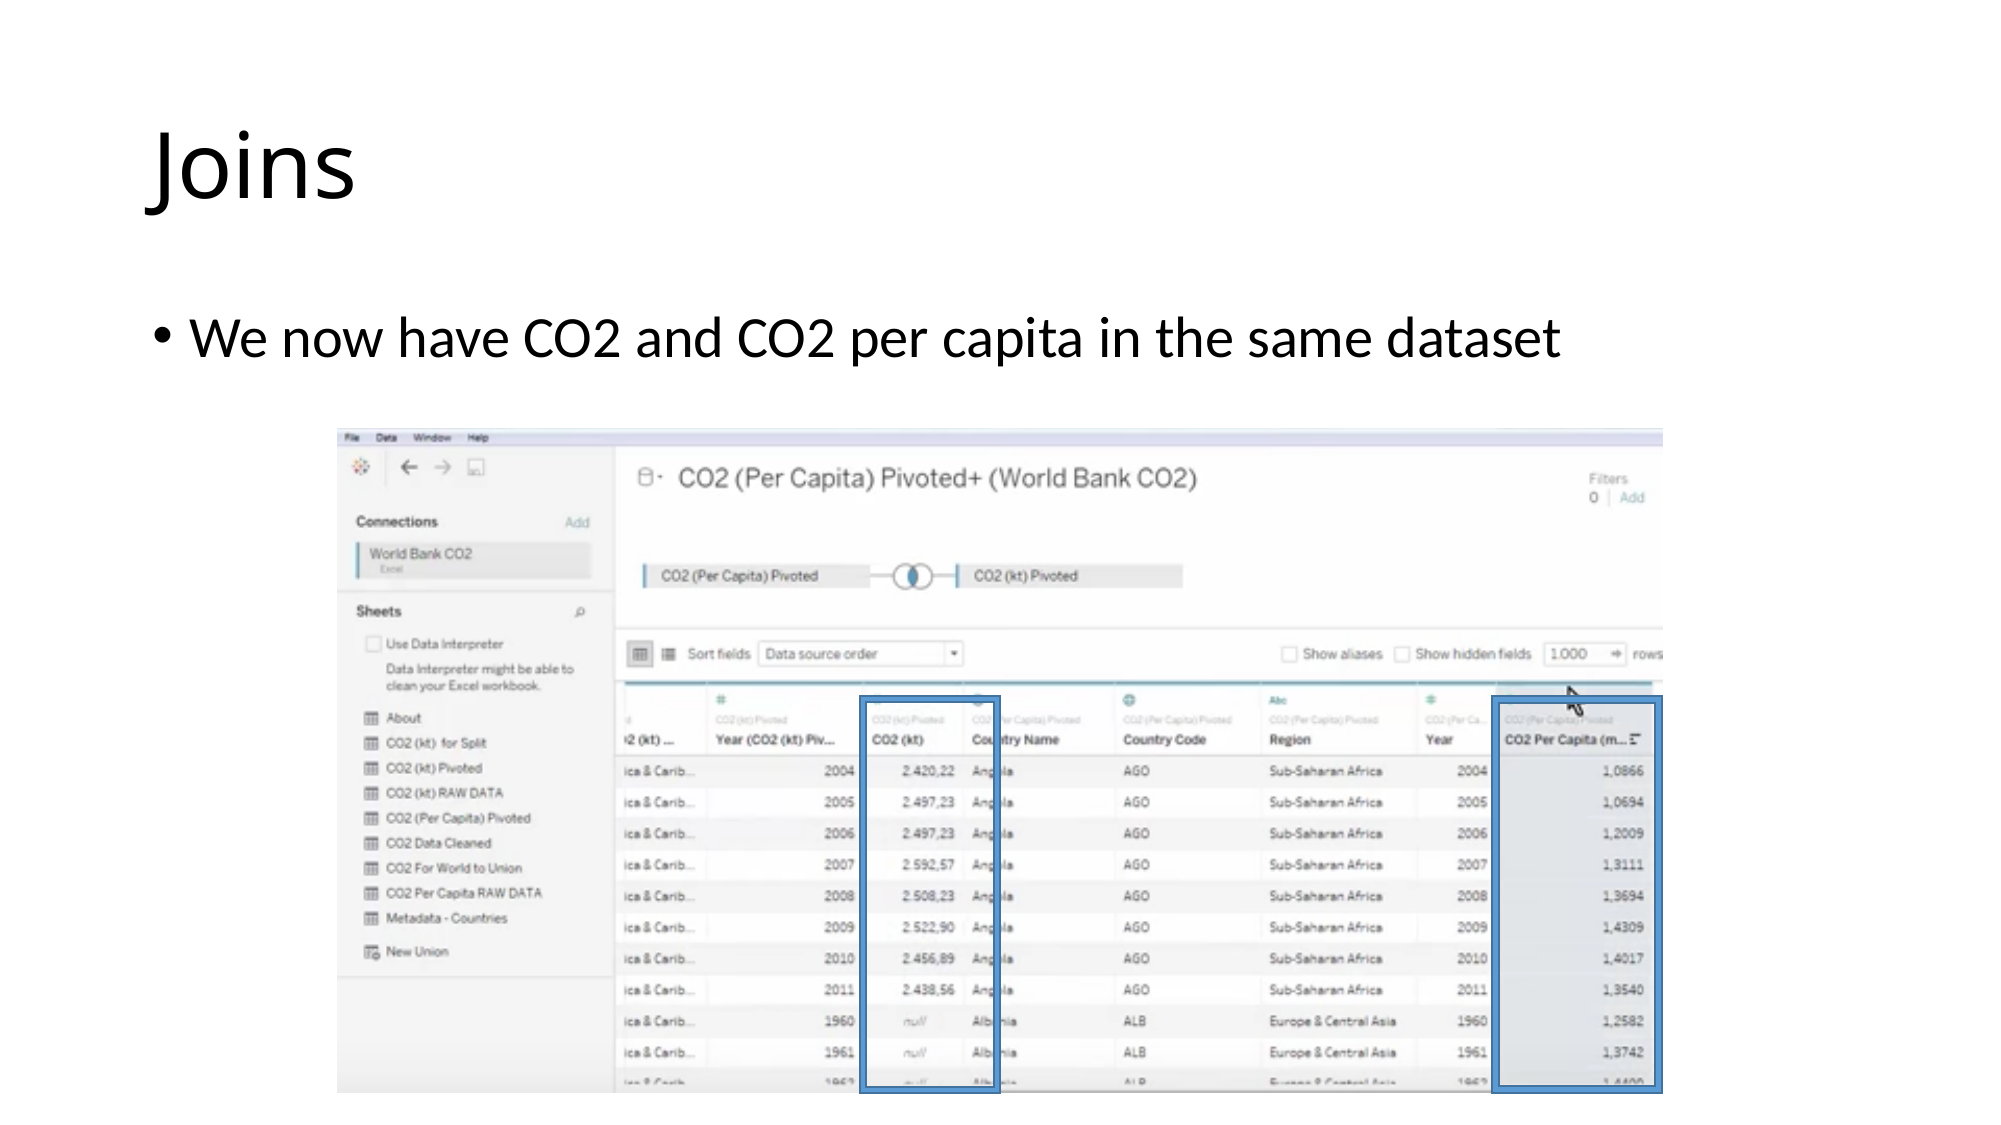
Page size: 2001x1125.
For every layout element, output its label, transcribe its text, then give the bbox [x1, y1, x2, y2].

picture [337, 428, 1663, 1093]
title Joins [137, 59, 1863, 278]
list We now have CO2 and CO2 per capita in the same dataset [137, 299, 1863, 1014]
